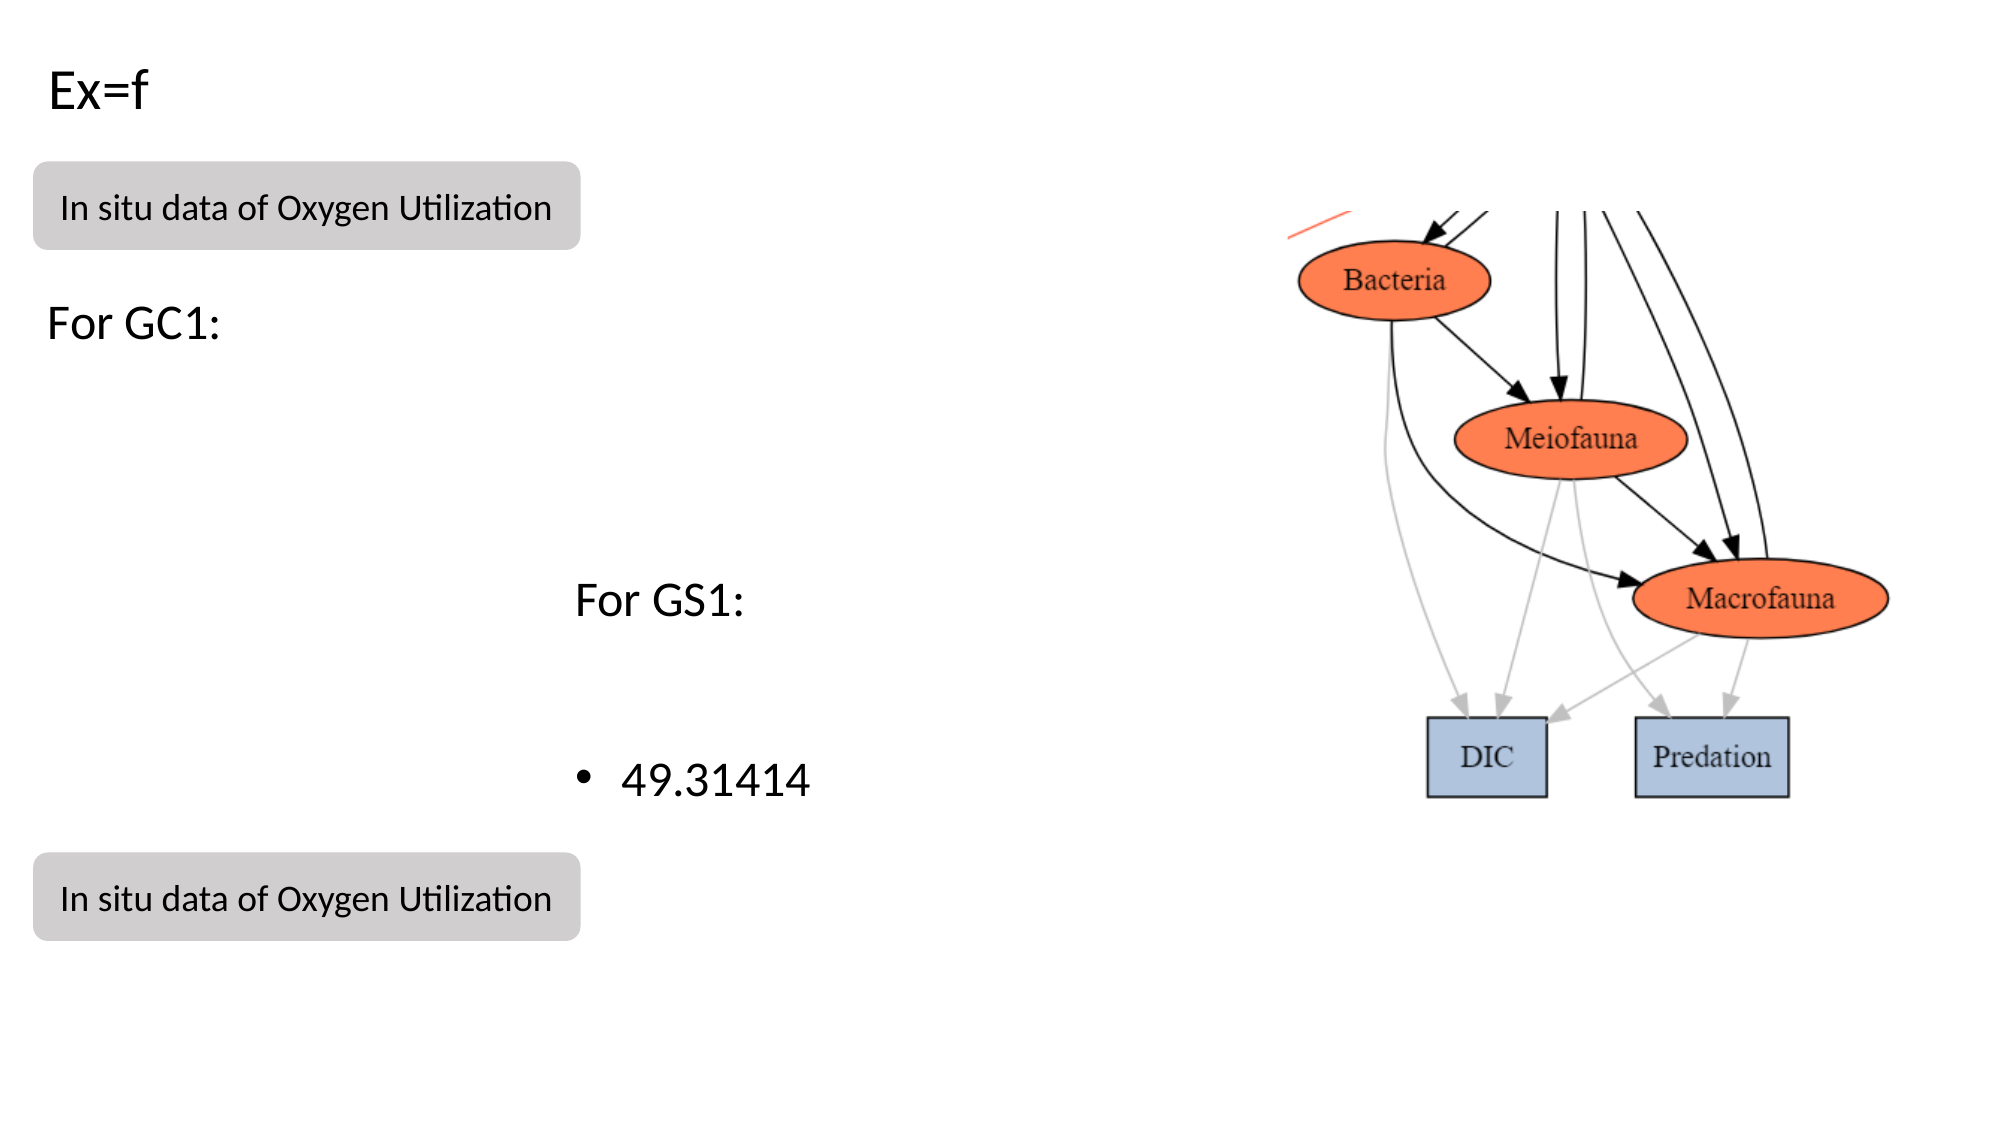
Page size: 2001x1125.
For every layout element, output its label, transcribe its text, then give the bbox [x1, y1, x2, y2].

text_box In situ data of Oxygen Utilization [32, 851, 582, 943]
text_box In situ data of Oxygen Utilization [32, 160, 582, 252]
picture [1287, 211, 1904, 836]
text_box Ex=f [33, 43, 165, 129]
